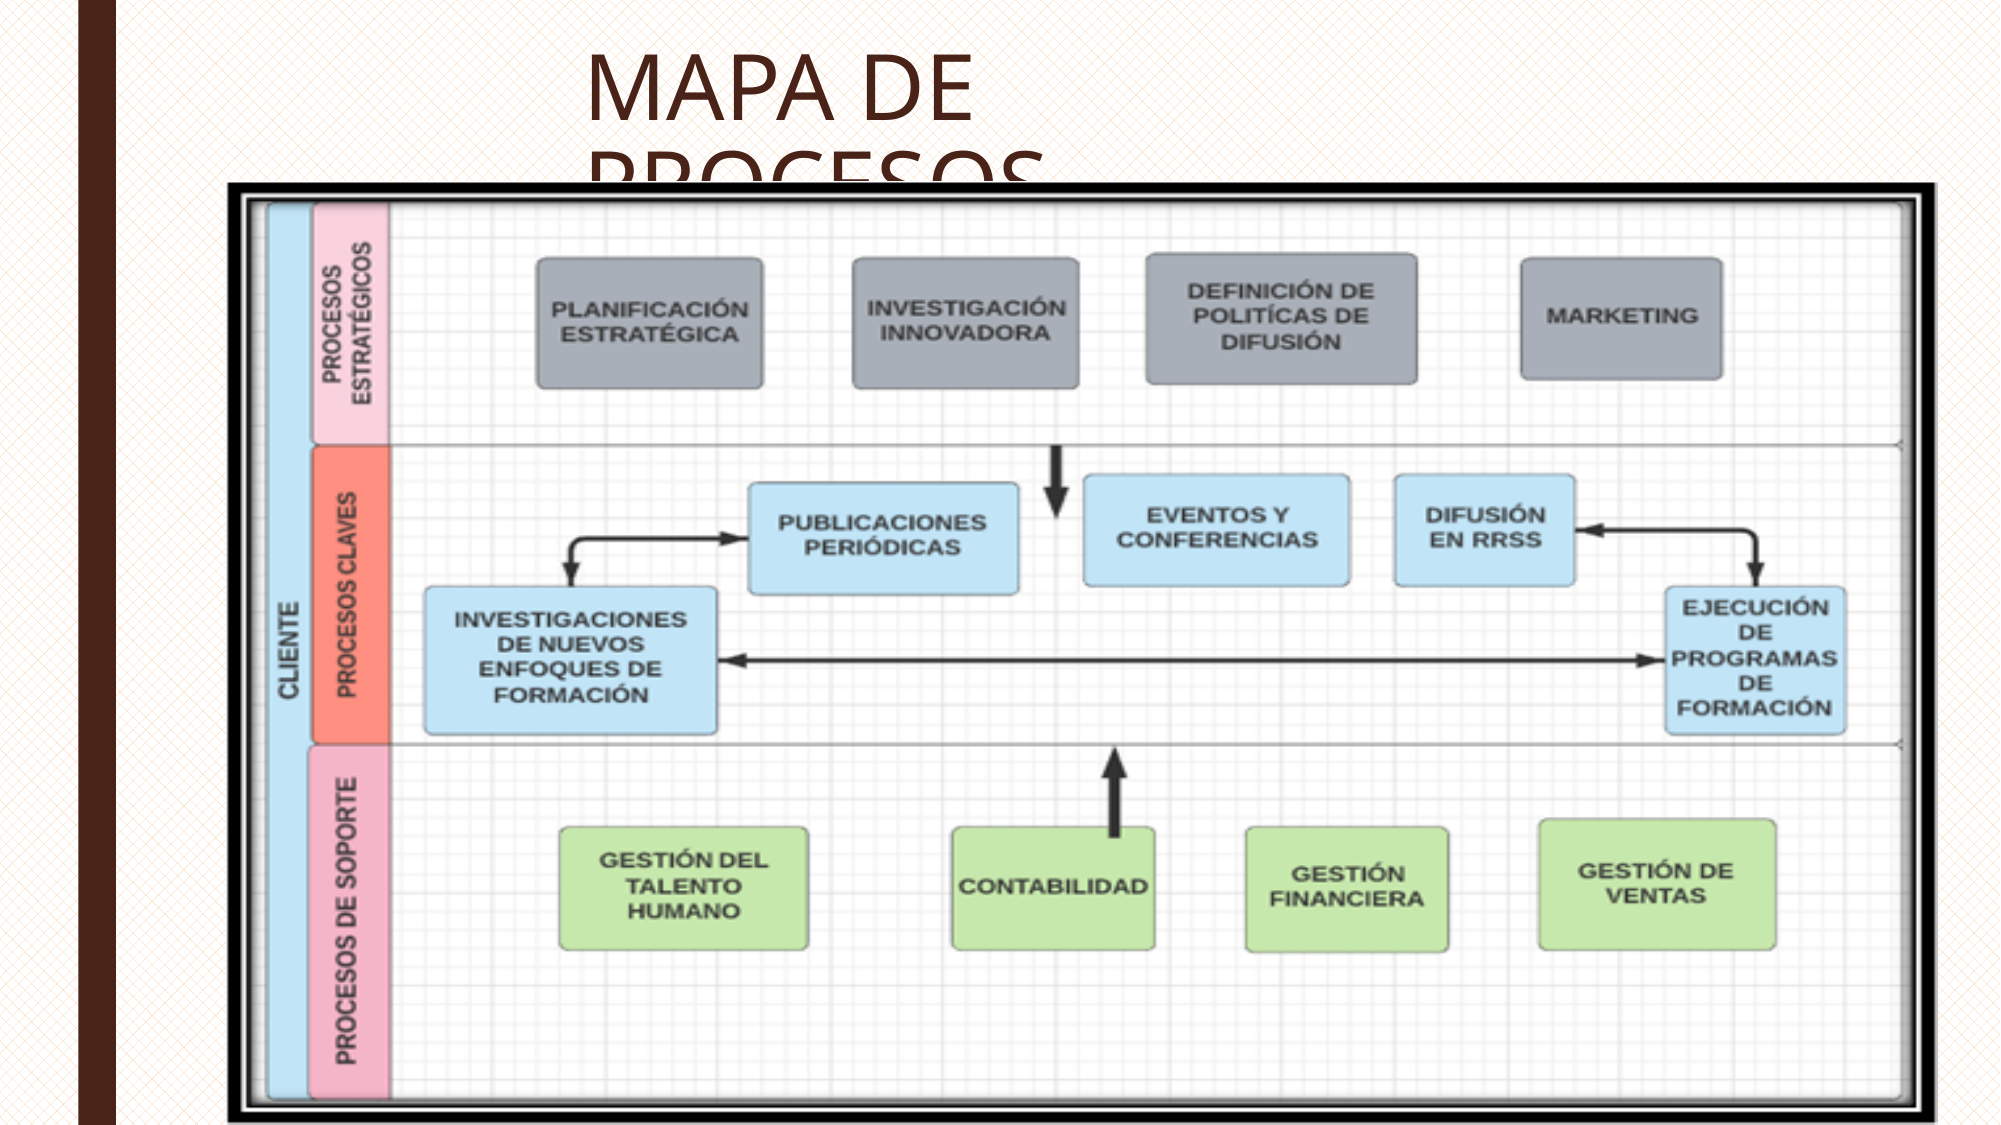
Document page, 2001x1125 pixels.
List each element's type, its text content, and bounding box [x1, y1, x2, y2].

picture [226, 181, 1938, 1125]
title MAPA DE PROCESOS [568, 34, 1479, 168]
